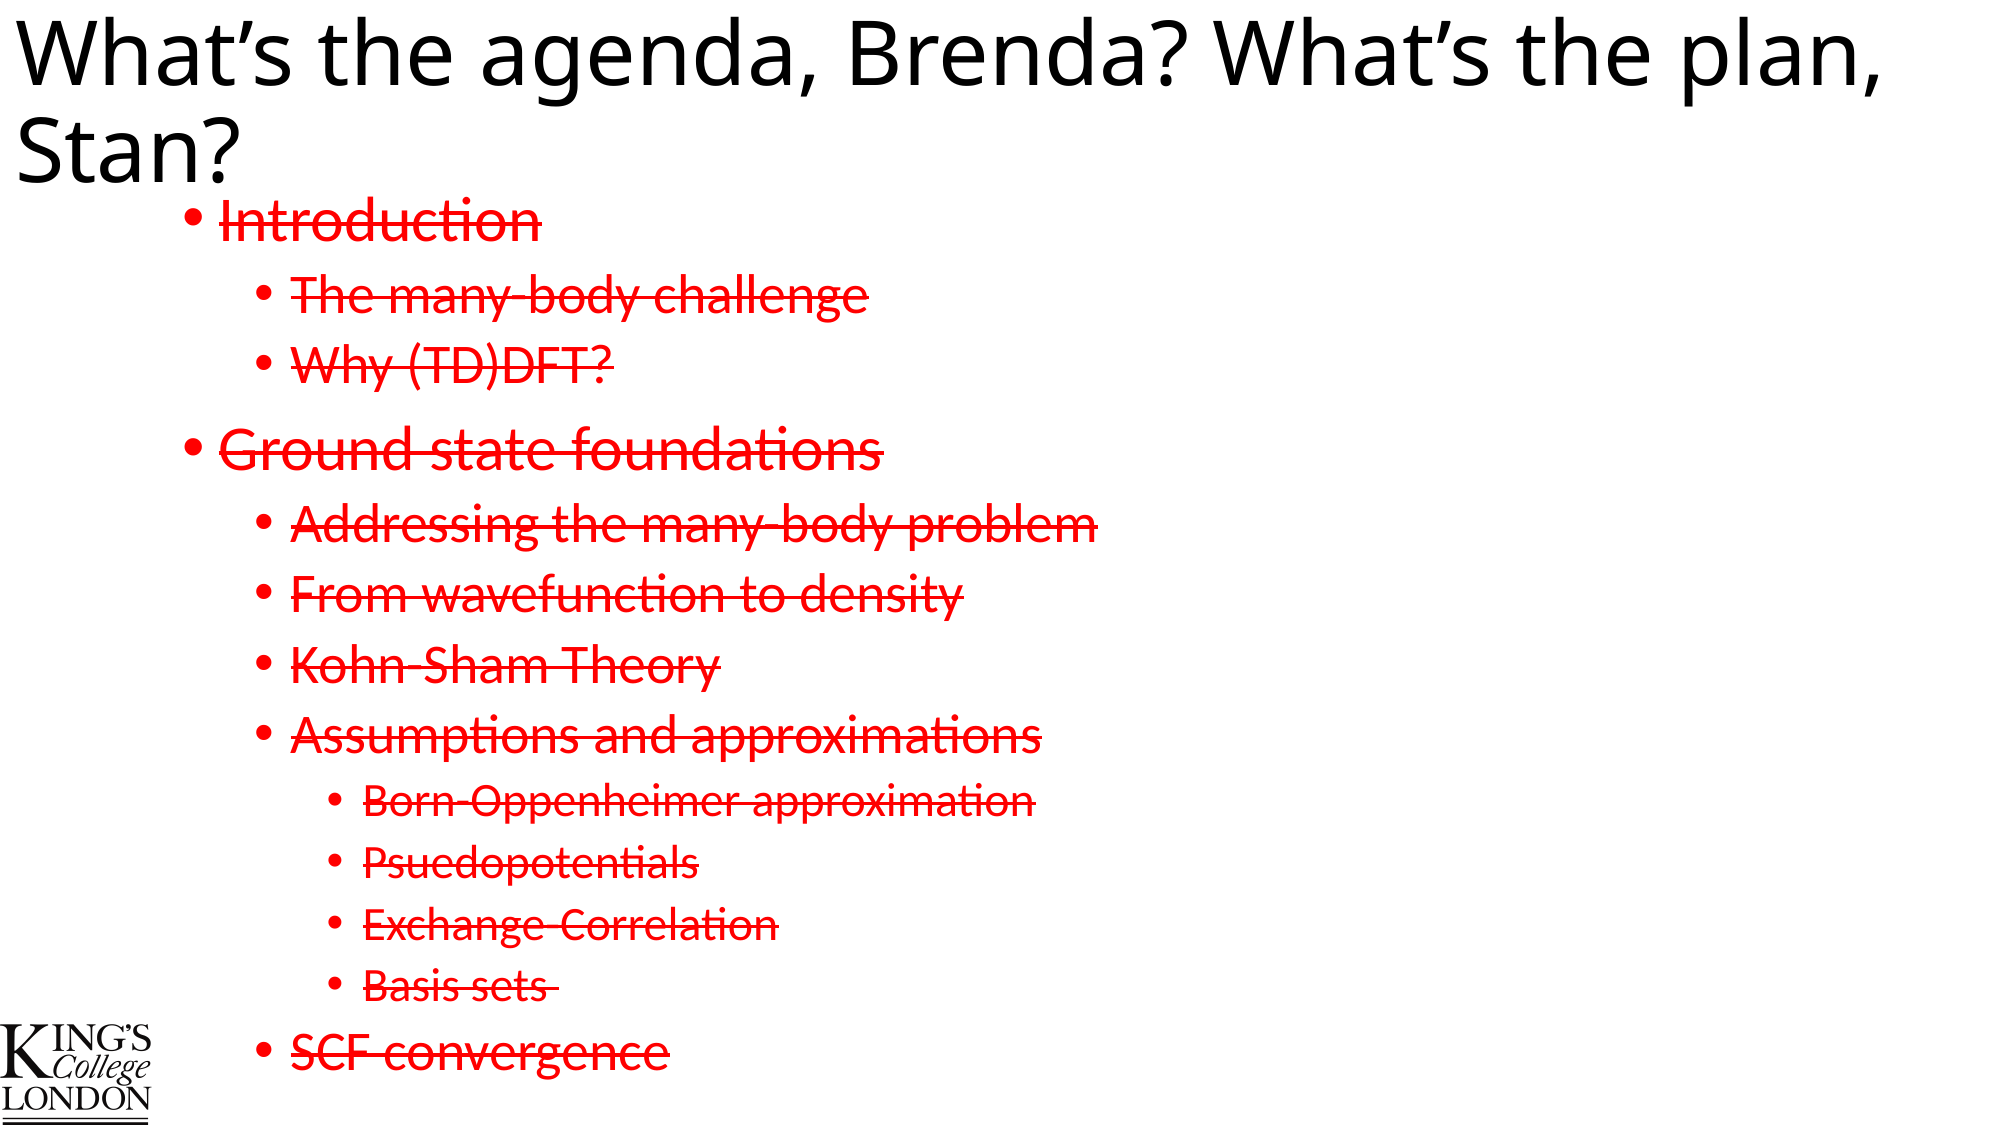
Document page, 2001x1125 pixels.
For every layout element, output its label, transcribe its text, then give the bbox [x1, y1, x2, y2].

title What’s the agenda, Brenda? What’s the plan, Stan? [0, 0, 1987, 210]
picture [0, 1024, 152, 1125]
list Introduction The many-body challenge Why (TD)DFT? Ground state foundations Addressing the many-body problem From wavefunction to density Kohn-Sham Theory Assumptions and approximations Born-Oppenheimer approximation Psuedopotentials Exchange-Correlation Basis sets SCF convergence [167, 178, 1930, 1094]
